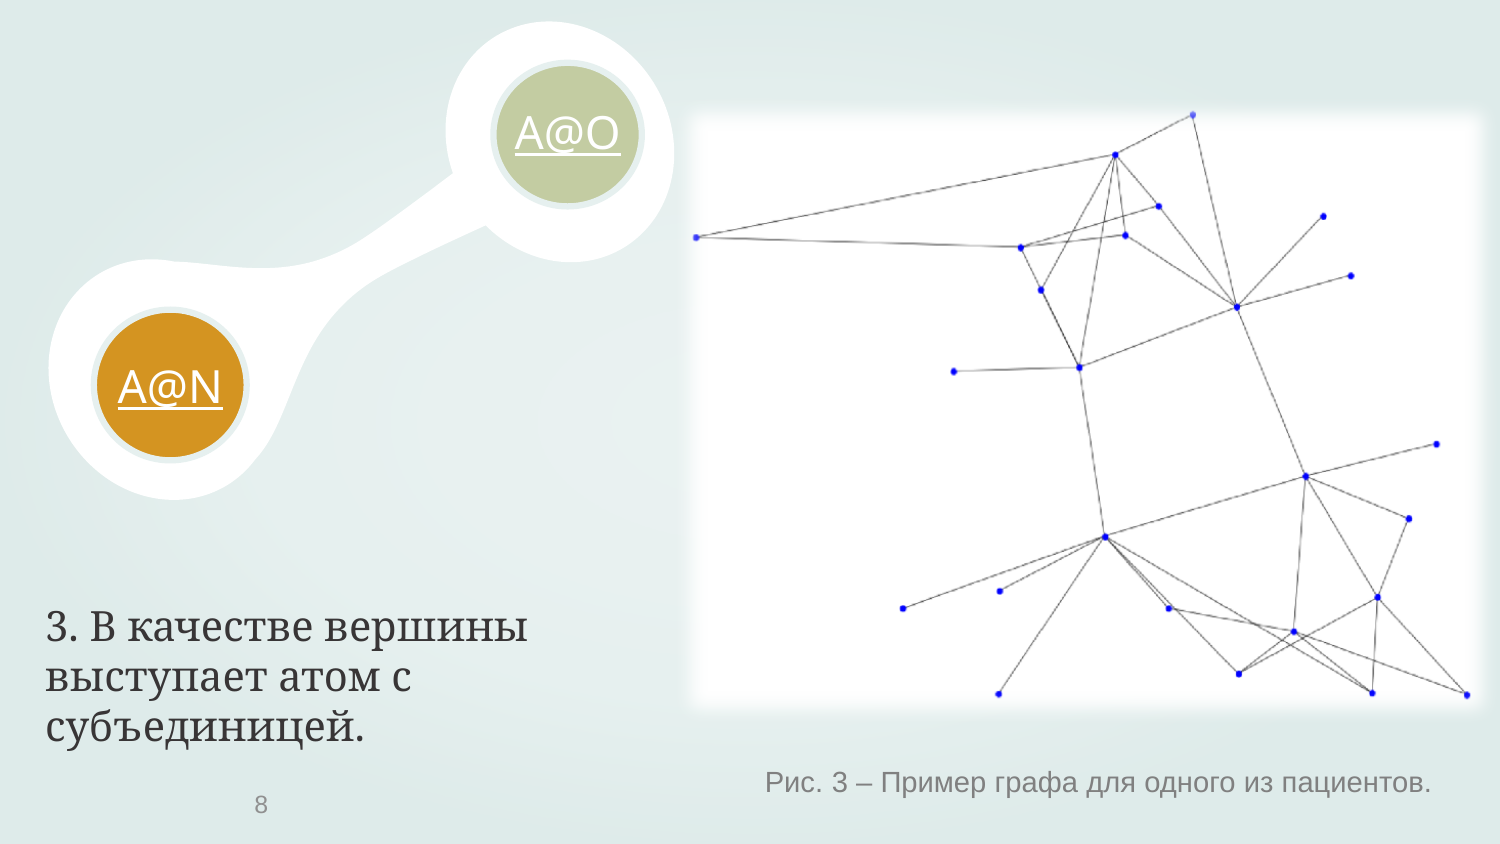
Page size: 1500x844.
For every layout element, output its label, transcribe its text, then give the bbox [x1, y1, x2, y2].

subtitle 3. В качестве вершины выступает атом с субъединицей. [30, 585, 666, 715]
text_box [505, 62, 630, 95]
text_box [505, 174, 630, 207]
text_box [99, 413, 242, 461]
text_box Рис. 3 – Пример графа для одного из пациентов. [749, 755, 1490, 806]
text_box [48, 21, 666, 500]
footer 8 [8, 780, 515, 826]
title A@O [482, 95, 653, 174]
title A@N [79, 357, 262, 413]
picture [0, 0, 1500, 844]
text_box [99, 309, 242, 357]
